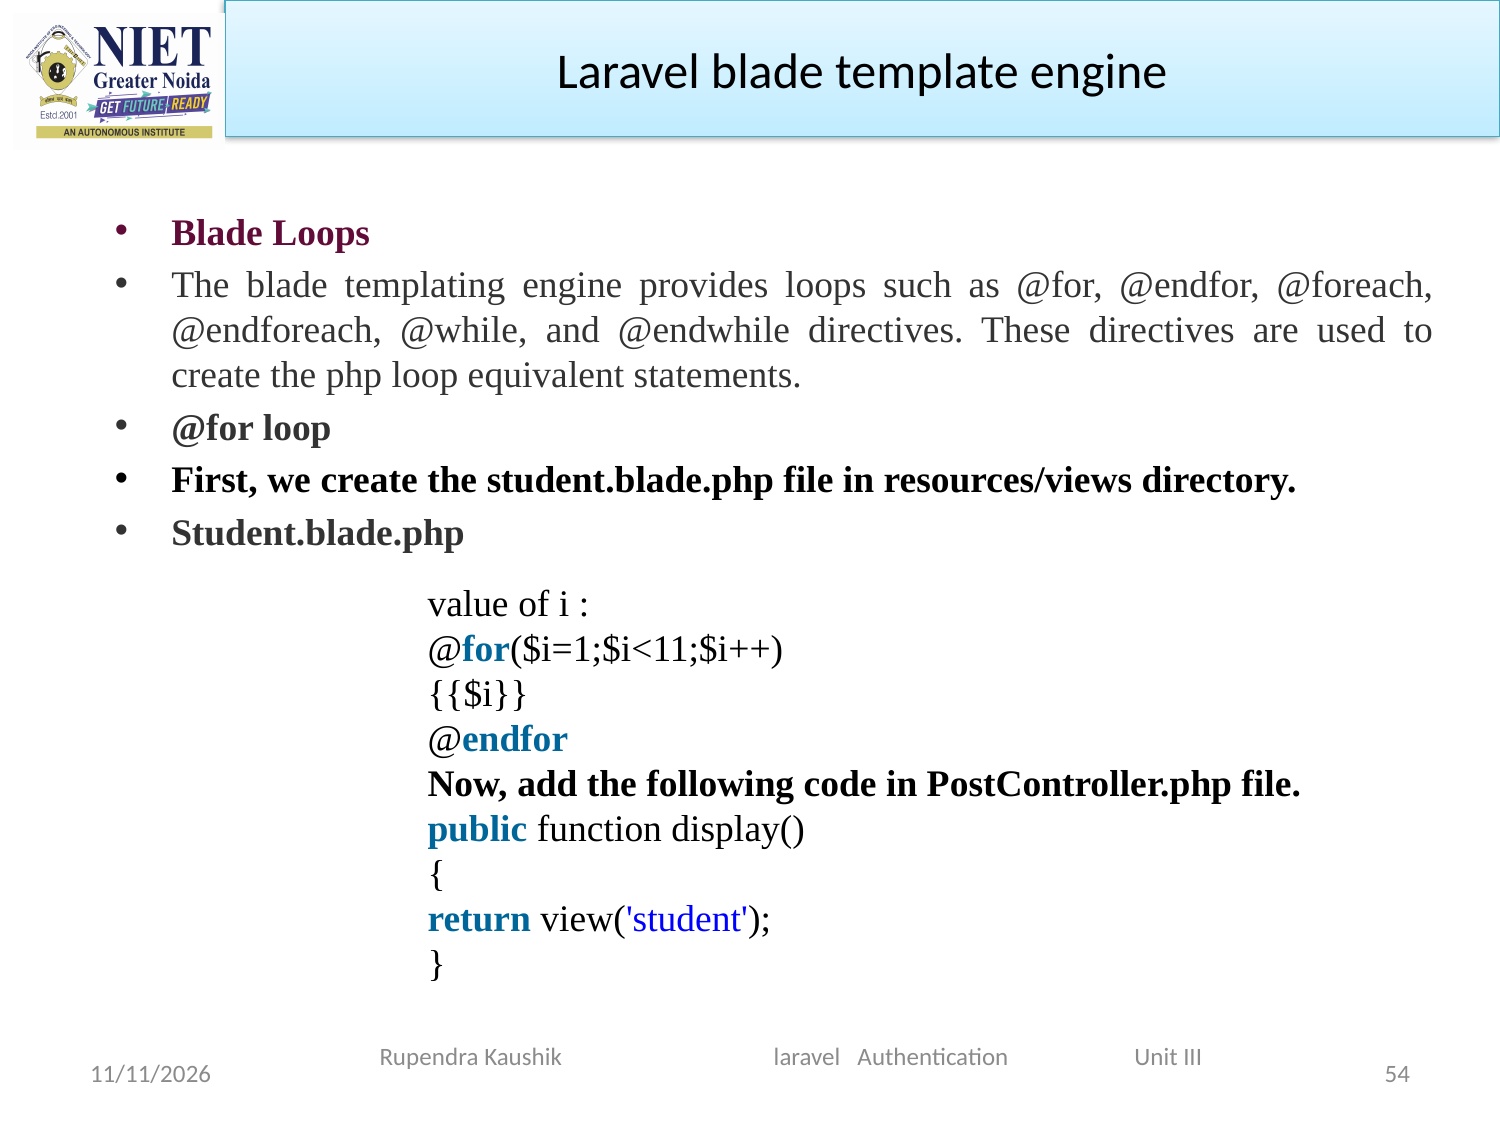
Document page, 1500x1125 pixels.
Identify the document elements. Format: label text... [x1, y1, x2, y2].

list Blade Loops The blade templating engine provides loops such as @for, @endfor, @foreach, @endforeach, @while, and @endwhile directives. These directives are used to create the php loop equivalent statements. @for loop First, we create the student.blade.php file in resources/views directory. Student.blade.php [99, 200, 1450, 943]
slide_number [75, 1042, 425, 1103]
text_box Laravel blade template engine [224, 0, 1500, 137]
text_box value of i : @for($i=1;$i<11;$i++) {{$i}} @endfor Now, add the following code in PostController.php file. public function display() { return view('student'); } [412, 571, 1388, 991]
picture [13, 13, 226, 151]
slide_number 54 [1074, 1042, 1425, 1103]
text_box Rupendra Kaushik laravel Authentication Unit III [329, 1033, 1255, 1079]
